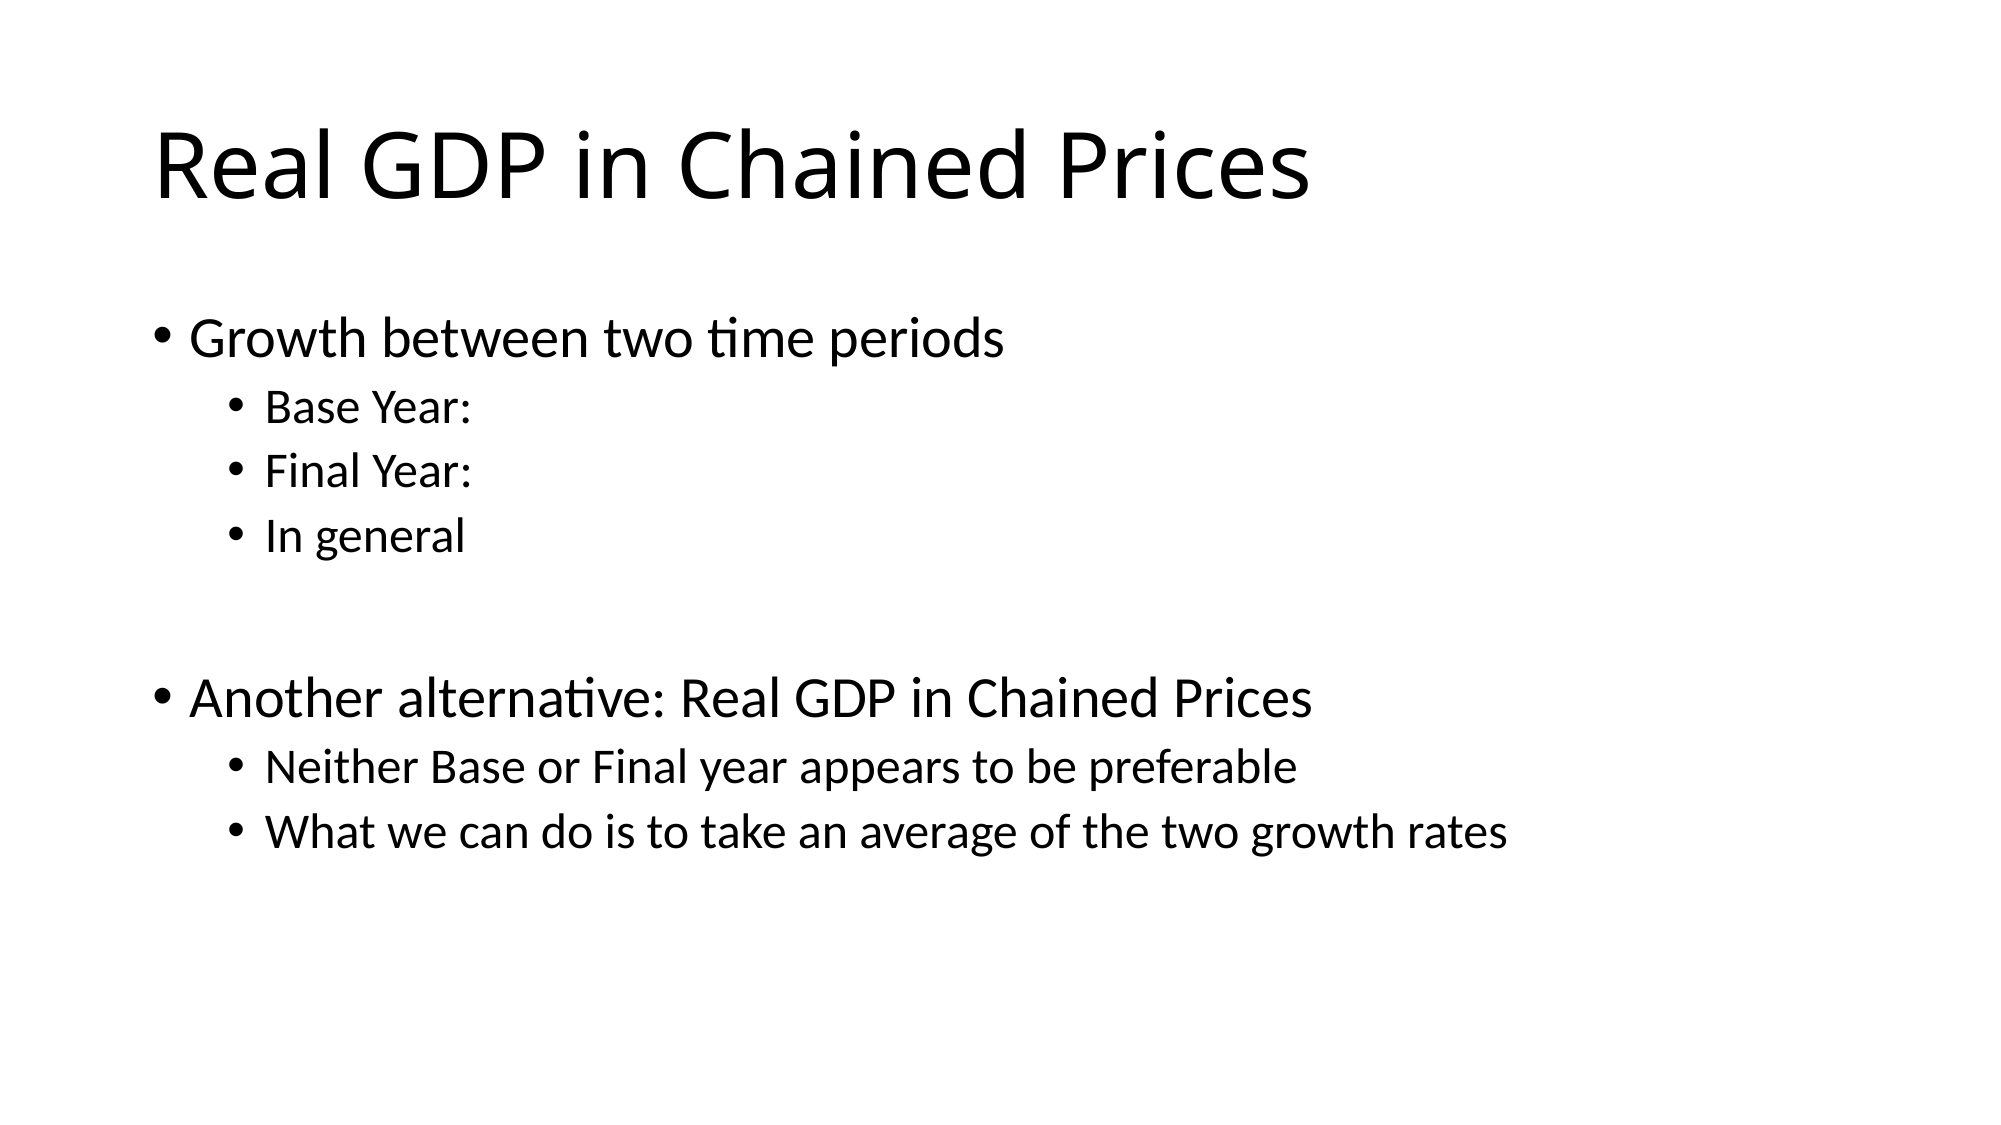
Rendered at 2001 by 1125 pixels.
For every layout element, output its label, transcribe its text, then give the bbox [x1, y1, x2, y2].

title Real GDP in Chained Prices [137, 59, 1863, 278]
